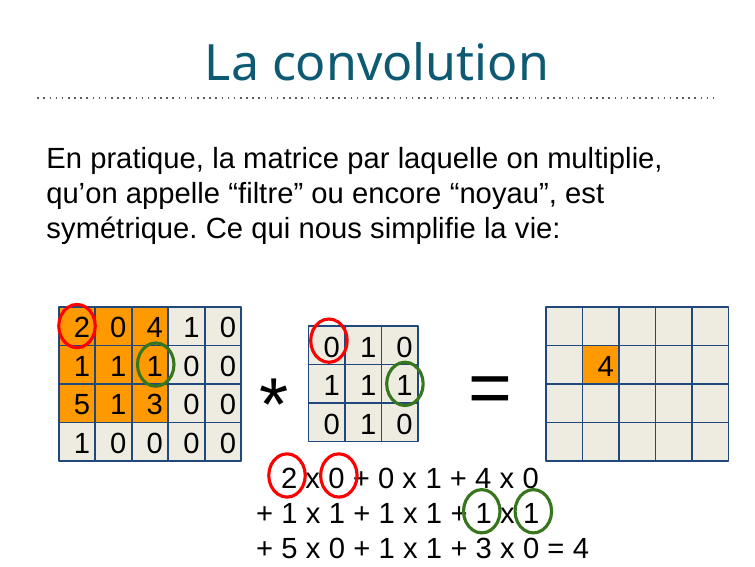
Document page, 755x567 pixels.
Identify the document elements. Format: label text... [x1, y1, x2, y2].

text_box = [453, 335, 540, 433]
text_box 2 x 0 + 0 x 1 + 4 x 0 + 1 x 1 + 1 x 1 + 1 x 1 + 5 x 0 + 1 x 1 + 3 x 0 = 4 [241, 444, 642, 565]
text_box 0 [168, 383, 204, 422]
text_box 1 [95, 383, 131, 422]
text_box 1 [95, 345, 131, 383]
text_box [545, 306, 729, 462]
text_box 1 [168, 306, 204, 345]
text_box 4 [131, 306, 168, 345]
text_box [268, 453, 306, 498]
text_box 0 [168, 345, 204, 383]
text_box En pratique, la matrice par laquelle on multiplie, qu’on appelle “filtre” ou encore “noyau”, est symétrique. Ce qui nous simplifie la vie: [31, 124, 689, 208]
text_box [137, 342, 174, 387]
text_box [463, 489, 501, 533]
text_box 0 [95, 422, 131, 461]
text_box 0 [168, 422, 204, 461]
text_box 0 [95, 306, 131, 345]
text_box [58, 304, 96, 348]
text_box 2 [87, 334, 95, 345]
text_box 2 [58, 306, 68, 323]
text_box 1 [131, 345, 146, 383]
text_box [317, 319, 341, 324]
text_box 0 [204, 383, 242, 422]
text_box 1 [58, 422, 95, 461]
text_box 0 [204, 345, 242, 383]
text_box 0 [131, 422, 168, 461]
text_box * [244, 340, 303, 409]
text_box [320, 453, 358, 498]
text_box 5 [58, 383, 95, 422]
text_box [515, 489, 552, 533]
text_box 0 [204, 306, 242, 345]
text_box 1 [58, 345, 95, 383]
text_box 2 [86, 306, 95, 318]
text_box 2 [58, 329, 67, 345]
text_box 3 [131, 383, 168, 422]
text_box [308, 325, 419, 442]
text_box 0 [204, 422, 242, 461]
title La convolution [0, 0, 755, 121]
